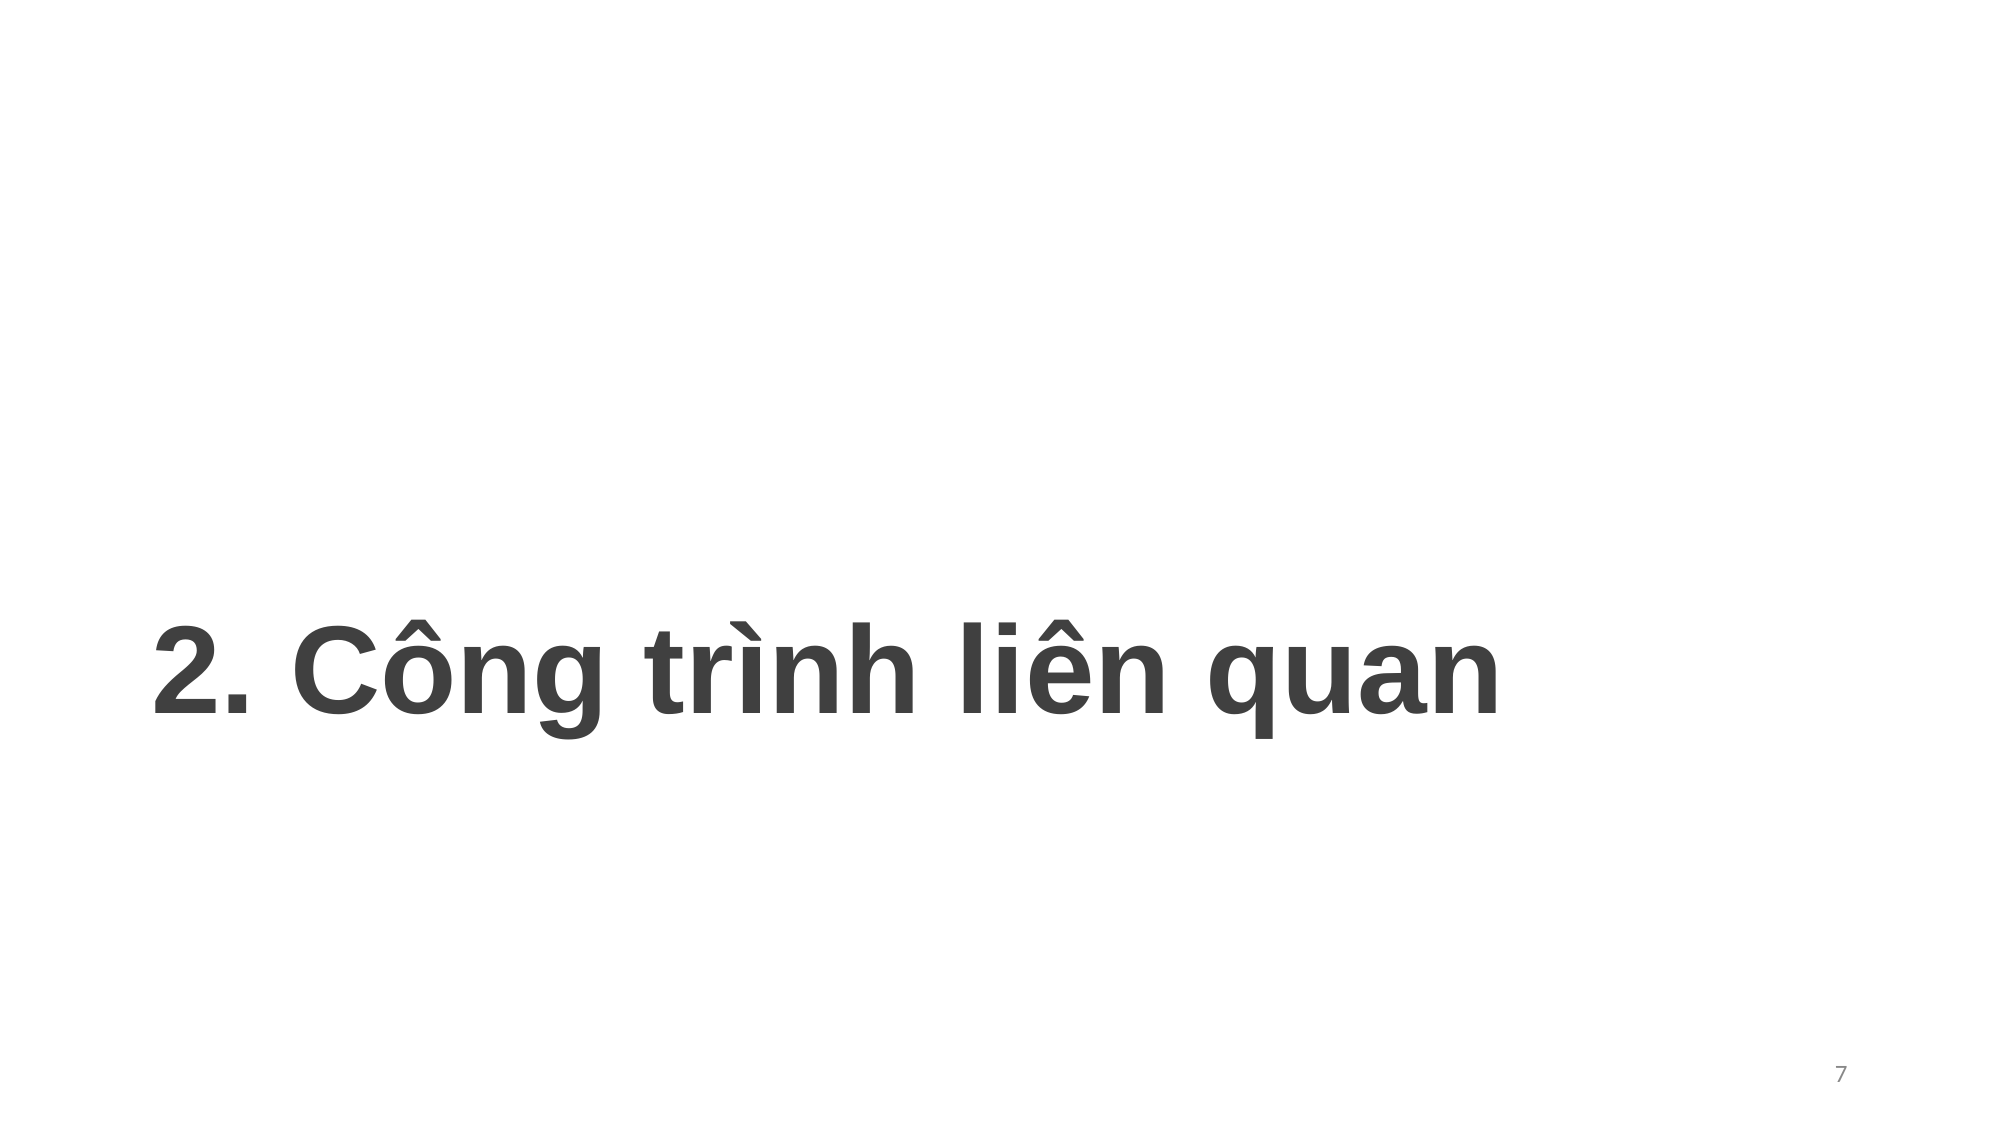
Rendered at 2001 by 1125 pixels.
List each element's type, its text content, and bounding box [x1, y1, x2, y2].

title 2. Công trình liên quan [136, 280, 1862, 749]
slide_number 7 [1412, 1042, 1863, 1103]
